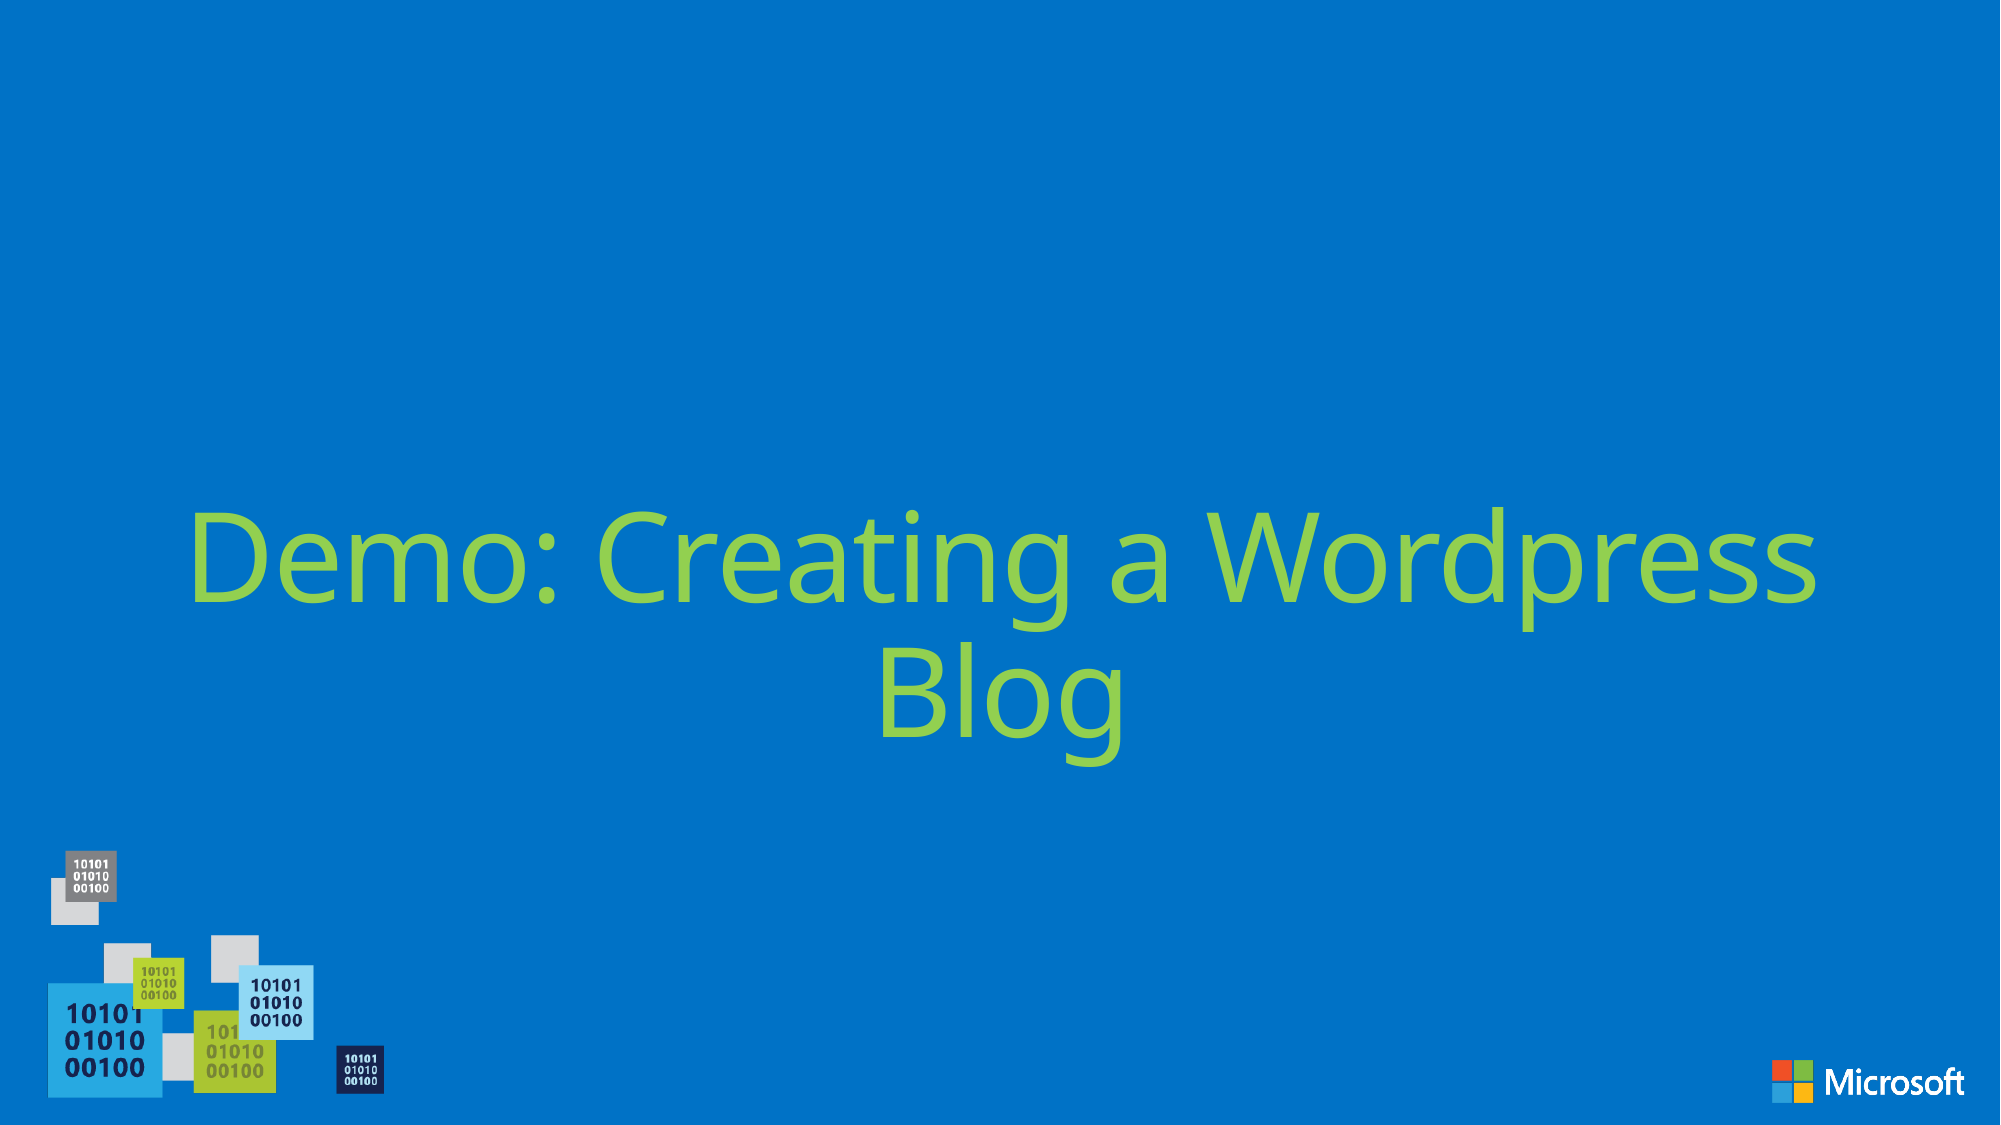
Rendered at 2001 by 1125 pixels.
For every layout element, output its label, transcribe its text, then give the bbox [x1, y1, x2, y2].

title Demo: Creating a Wordpress Blog [71, 487, 1932, 638]
picture [1772, 1060, 1965, 1103]
picture [17, 808, 463, 1125]
